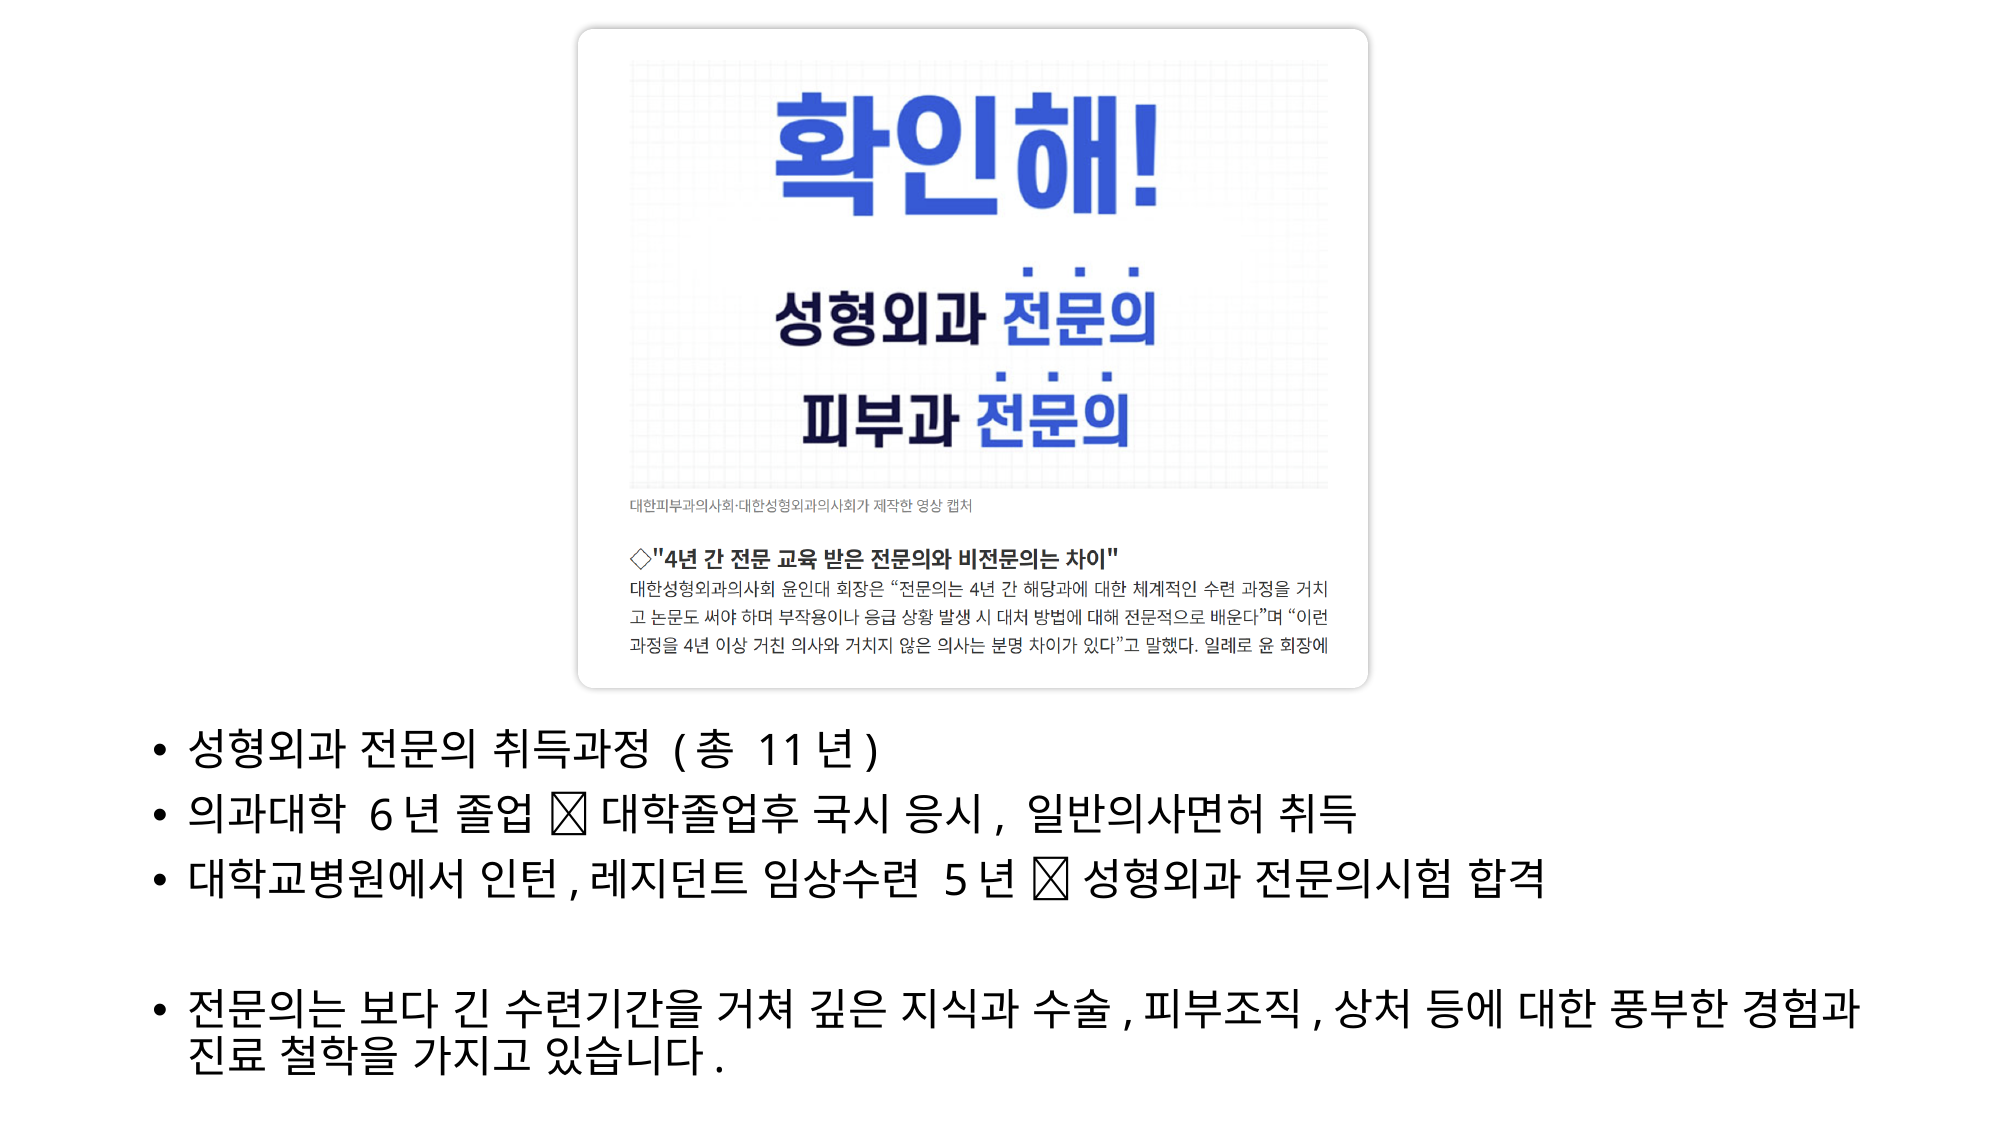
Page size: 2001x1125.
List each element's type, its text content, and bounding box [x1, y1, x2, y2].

picture [608, 59, 1338, 658]
list 성형외과 전문의 취득과정 (총 11년) 의과대학 6년 졸업  대학졸업후 국시 응시, 일반의사면허 취득 대학교병원에서 인턴,레지던트 임상수련 5년  성형외과 전문의시험 합격 전문의는 보다 긴 수련기간을 거쳐 깊은 지식과 수술,피부조직,상처 등에 대한 풍부한 경험과 진료 철학을 가지고 있습니다. [137, 720, 1918, 1092]
